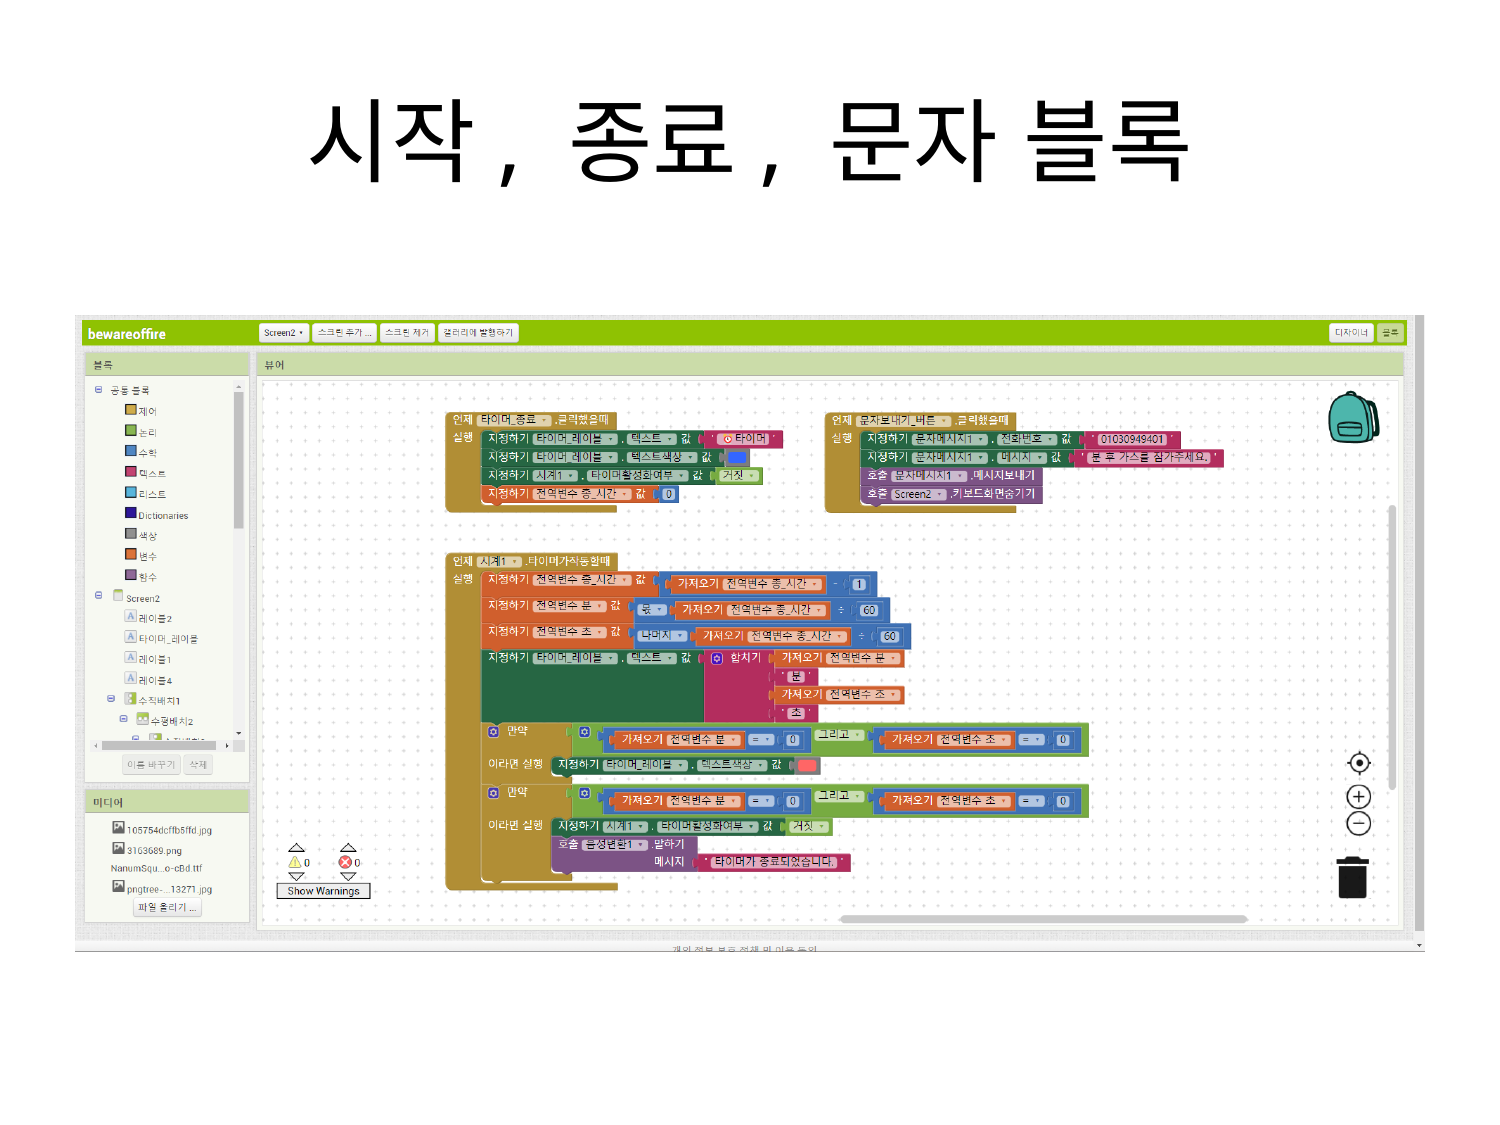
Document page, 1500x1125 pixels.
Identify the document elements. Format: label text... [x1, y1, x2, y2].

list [74, 315, 1426, 953]
title 시작, 종료, 문자 블록 [75, 45, 1425, 233]
